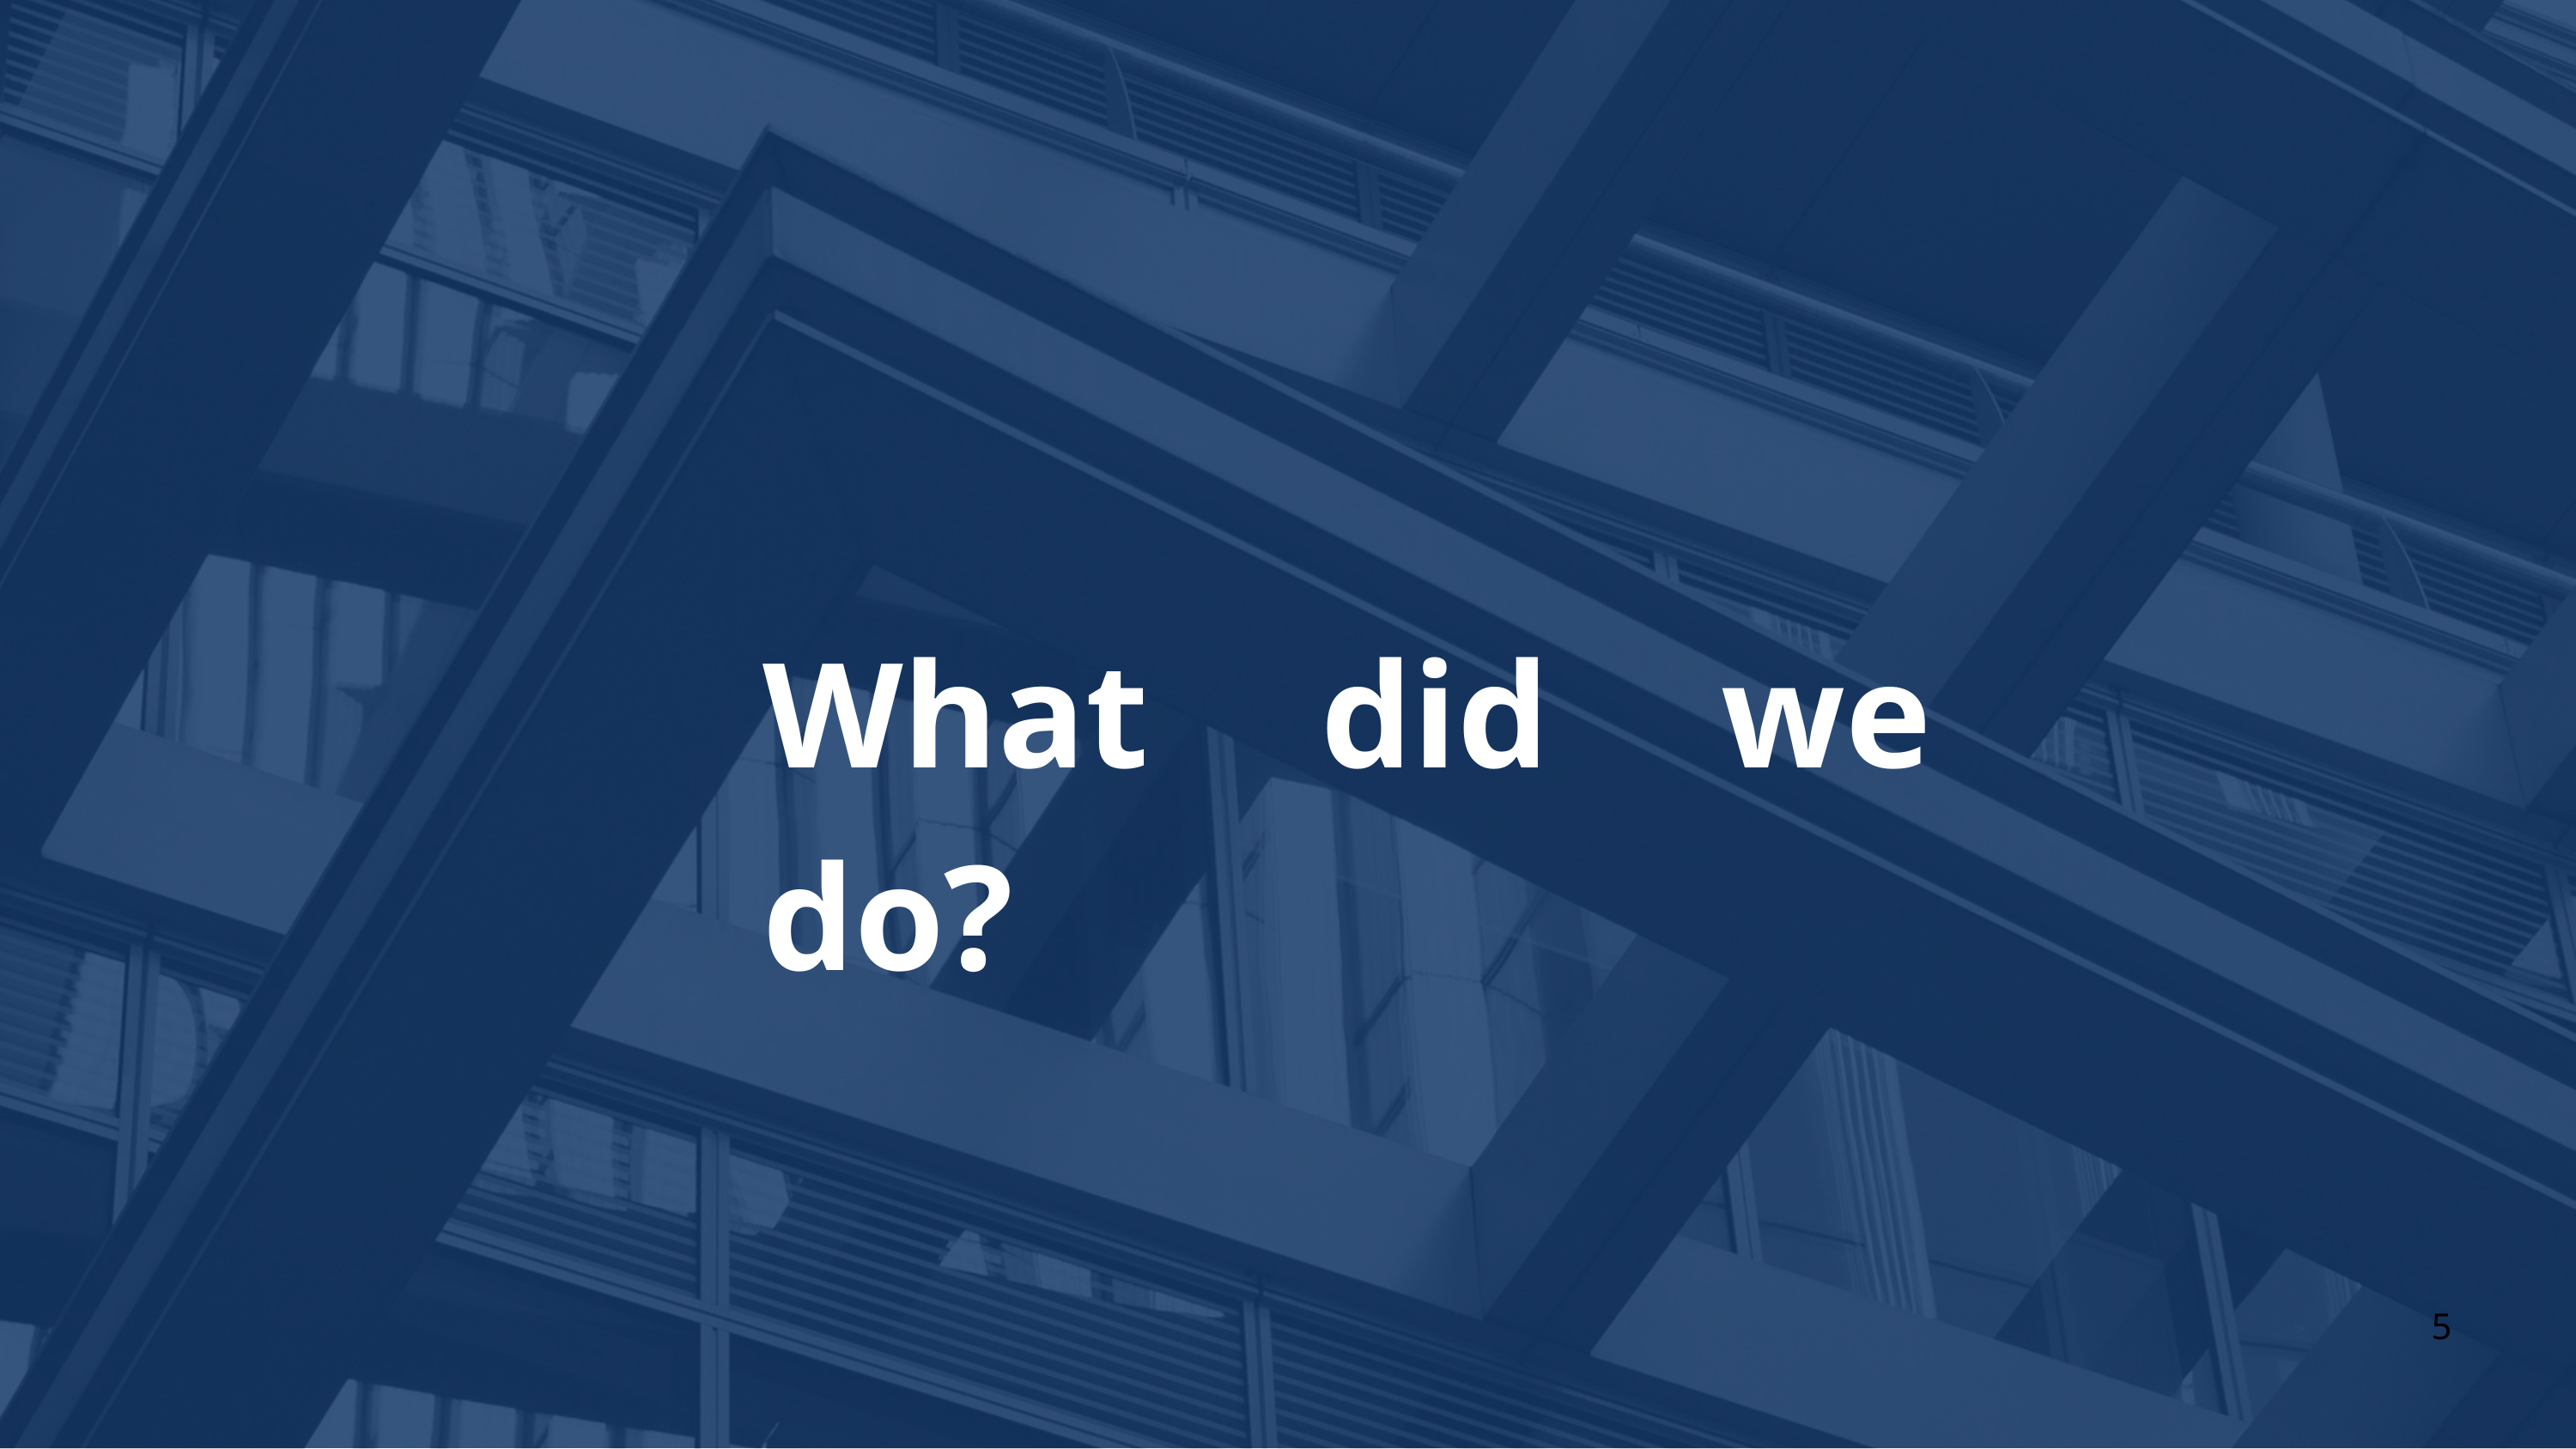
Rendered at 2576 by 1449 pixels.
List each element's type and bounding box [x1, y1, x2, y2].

text_box [0, 0, 2576, 1449]
